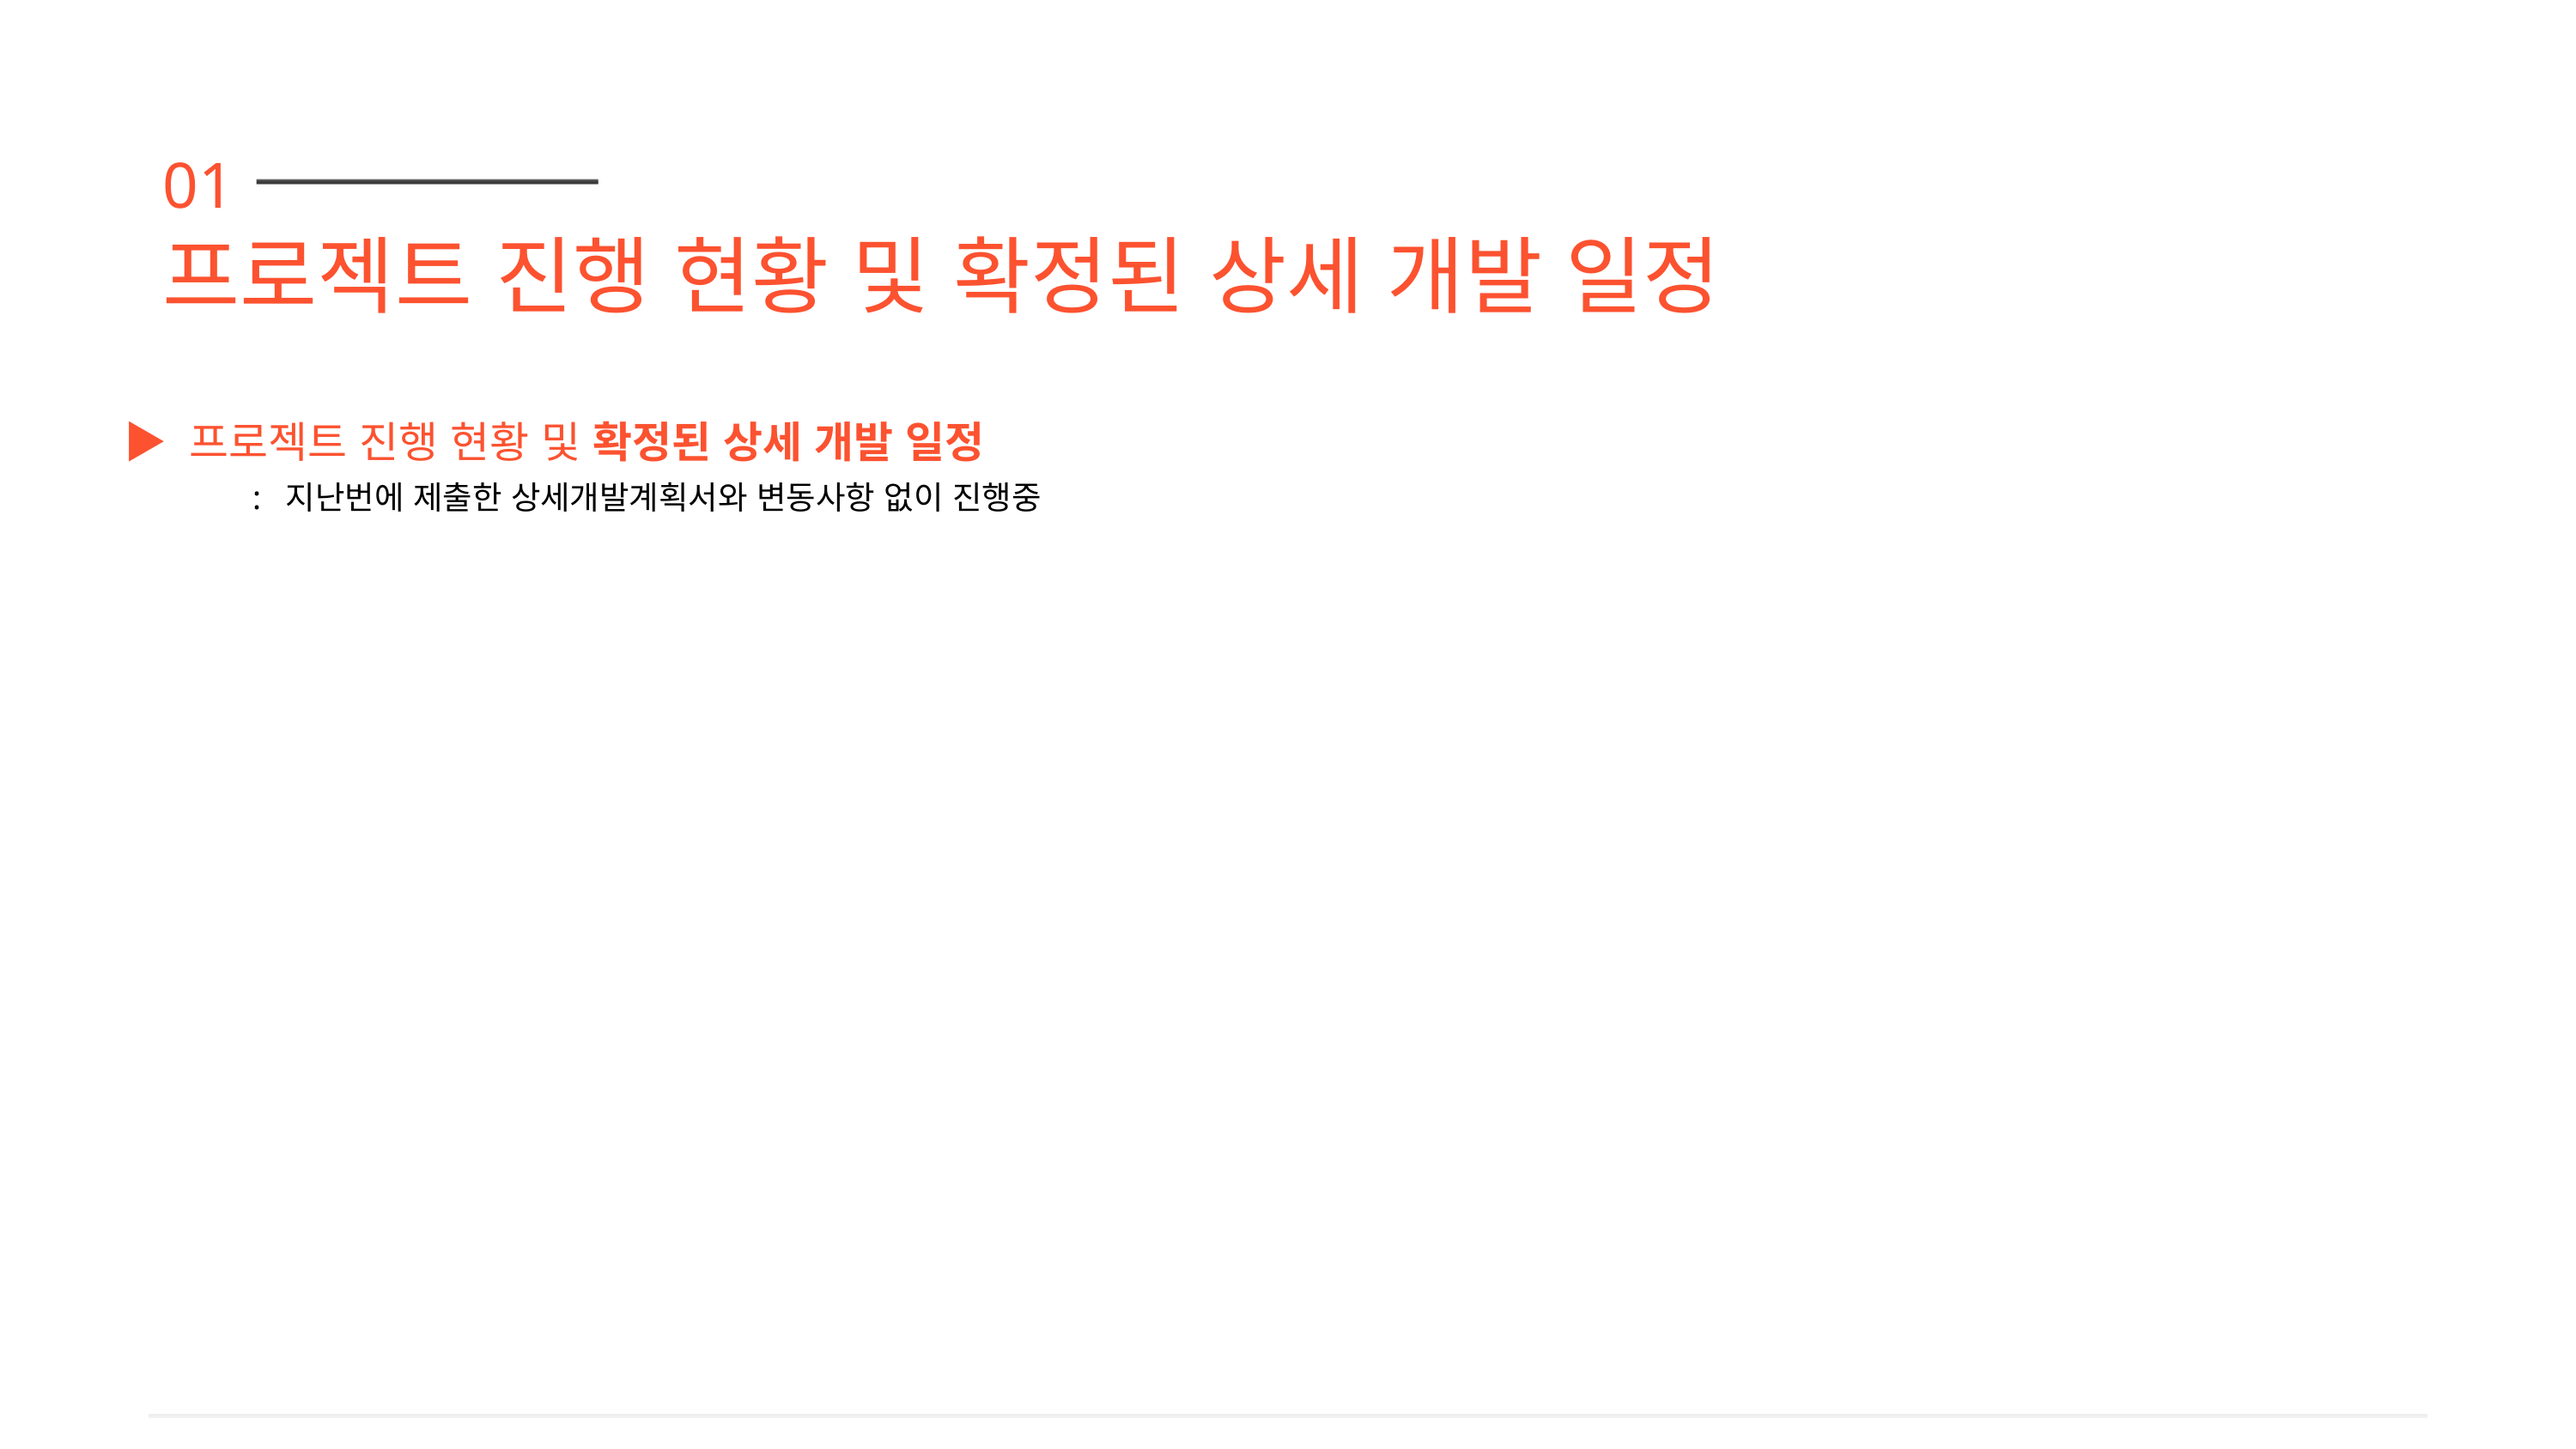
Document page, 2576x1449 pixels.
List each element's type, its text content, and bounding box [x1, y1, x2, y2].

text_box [149, 1414, 2427, 1419]
text_box 프로젝트 진행 현황 및 확정된 상세 개발 일정 [150, 215, 1803, 368]
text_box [255, 179, 598, 185]
text_box ▶ 프로젝트 진행 현황 및 확정된 상세 개발 일정 : 지난번에 제출한 상세개발계획서와 변동사항 없이 진행중 [107, 408, 2427, 524]
text_box 01 [150, 138, 431, 252]
